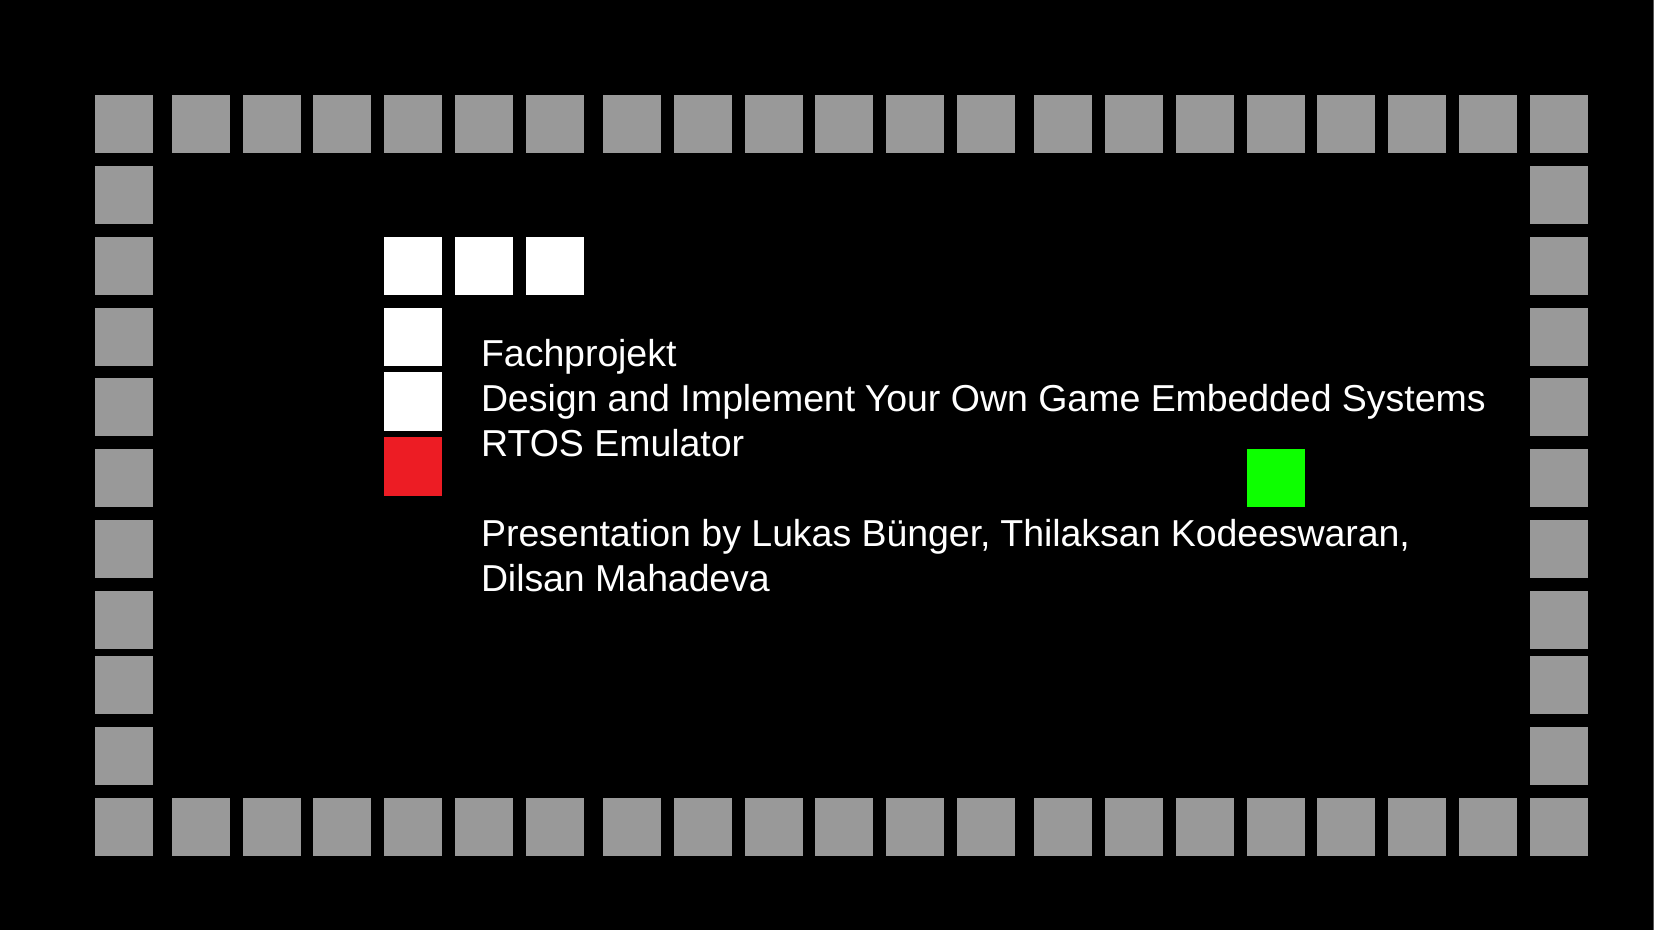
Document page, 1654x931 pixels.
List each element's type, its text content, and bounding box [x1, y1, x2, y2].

text_box [94, 519, 154, 579]
text_box [454, 797, 514, 857]
text_box [454, 236, 514, 296]
text_box [525, 236, 585, 296]
text_box [1316, 94, 1376, 154]
text_box [242, 94, 302, 154]
text_box [1529, 377, 1589, 437]
text_box [1529, 519, 1589, 579]
text_box [1175, 94, 1235, 154]
text_box [94, 307, 154, 367]
text_box [1175, 797, 1235, 857]
text_box [94, 165, 154, 225]
text_box [1316, 797, 1376, 857]
text_box [1529, 448, 1589, 508]
text_box [454, 94, 514, 154]
text_box [1529, 655, 1589, 715]
text_box [956, 797, 1016, 857]
text_box [383, 94, 443, 154]
text_box [171, 797, 231, 857]
text_box [1529, 236, 1589, 296]
text_box [1246, 797, 1306, 857]
text_box [885, 94, 945, 154]
text_box [673, 94, 733, 154]
text_box [1529, 165, 1589, 225]
text_box [383, 797, 443, 857]
text_box [525, 94, 585, 154]
text_box [94, 590, 154, 650]
text_box [94, 236, 154, 296]
text_box [1104, 94, 1164, 154]
text_box [885, 797, 945, 857]
text_box [94, 377, 154, 437]
text_box [1246, 94, 1306, 154]
text_box [814, 797, 874, 857]
text_box [744, 94, 804, 154]
text_box [94, 797, 154, 857]
text_box [1529, 726, 1589, 786]
text_box [1529, 307, 1589, 367]
text_box [94, 94, 154, 154]
text_box [383, 307, 443, 367]
text_box [312, 797, 372, 857]
text_box [94, 726, 154, 786]
text_box [1529, 94, 1589, 154]
text_box [242, 797, 302, 857]
text_box [1387, 797, 1447, 857]
text_box [673, 797, 733, 857]
text_box [525, 797, 585, 857]
text_box [312, 94, 372, 154]
text_box [1529, 797, 1589, 857]
text_box [94, 448, 154, 508]
text_box [744, 797, 804, 857]
text_box [602, 94, 662, 154]
text_box [814, 94, 874, 154]
text_box [1458, 797, 1518, 857]
text_box [602, 797, 662, 857]
text_box [383, 371, 443, 432]
text_box [1529, 590, 1589, 650]
text_box [956, 94, 1016, 154]
text_box [1033, 797, 1093, 857]
text_box Fachprojekt Design and Implement Your Own Game Embedded Systems RTOS Emulator Presentation by Lukas Bünger, Thilaksan Kodeeswaran, Dilsan Mahadeva [466, 321, 1502, 607]
text_box [1458, 94, 1518, 154]
text_box [1387, 94, 1447, 154]
text_box [383, 236, 443, 296]
text_box [171, 94, 231, 154]
text_box [383, 436, 443, 497]
text_box [94, 655, 154, 715]
text_box [1104, 797, 1164, 857]
text_box [1033, 94, 1093, 154]
